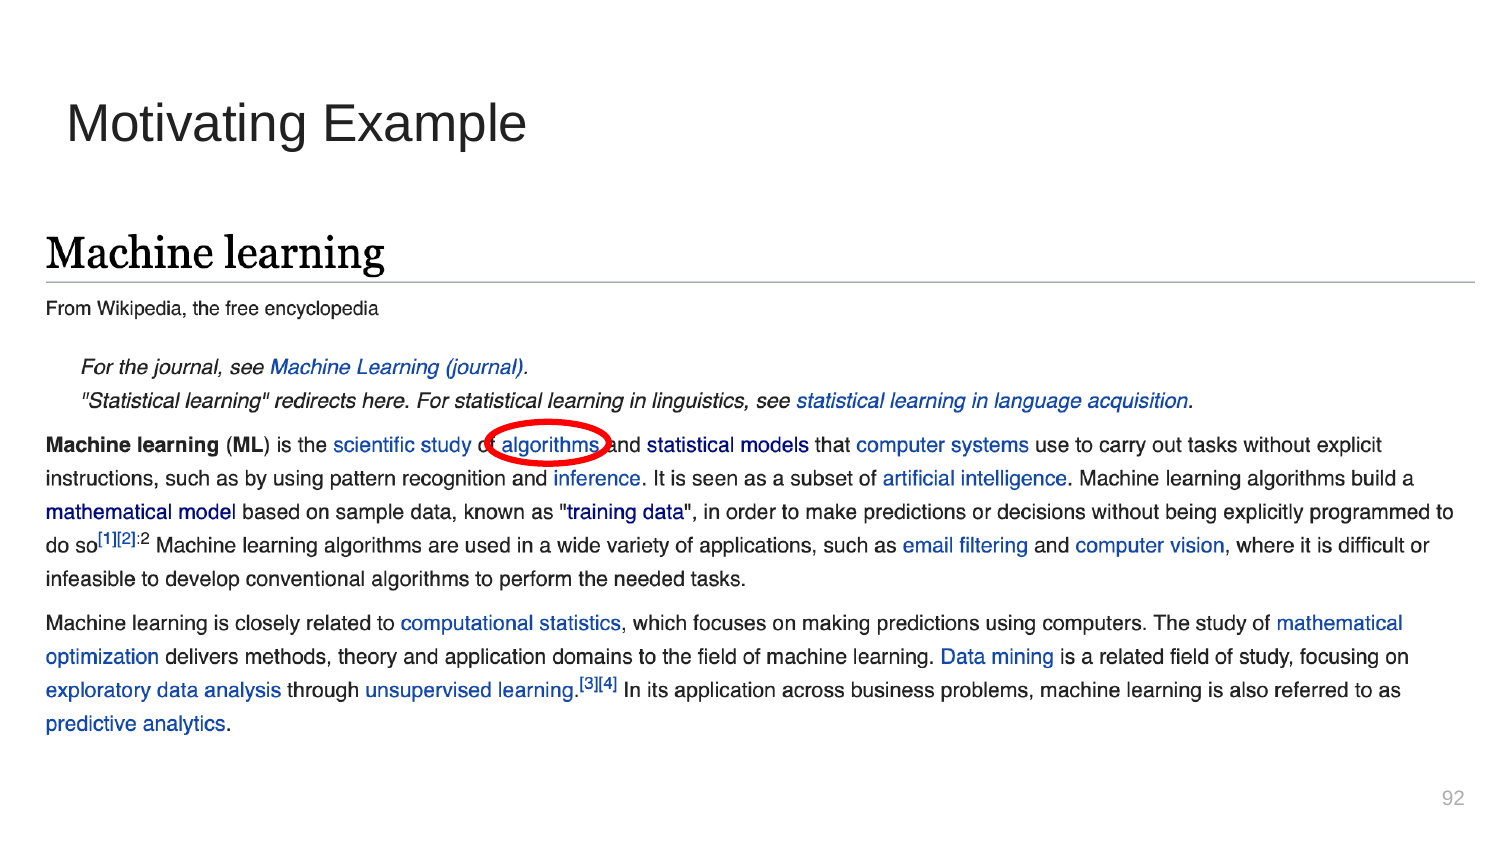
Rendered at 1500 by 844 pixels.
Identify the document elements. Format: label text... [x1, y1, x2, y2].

picture [24, 214, 1476, 741]
slide_number ‹#› [1389, 764, 1480, 830]
title Motivating Example [51, 72, 1449, 167]
